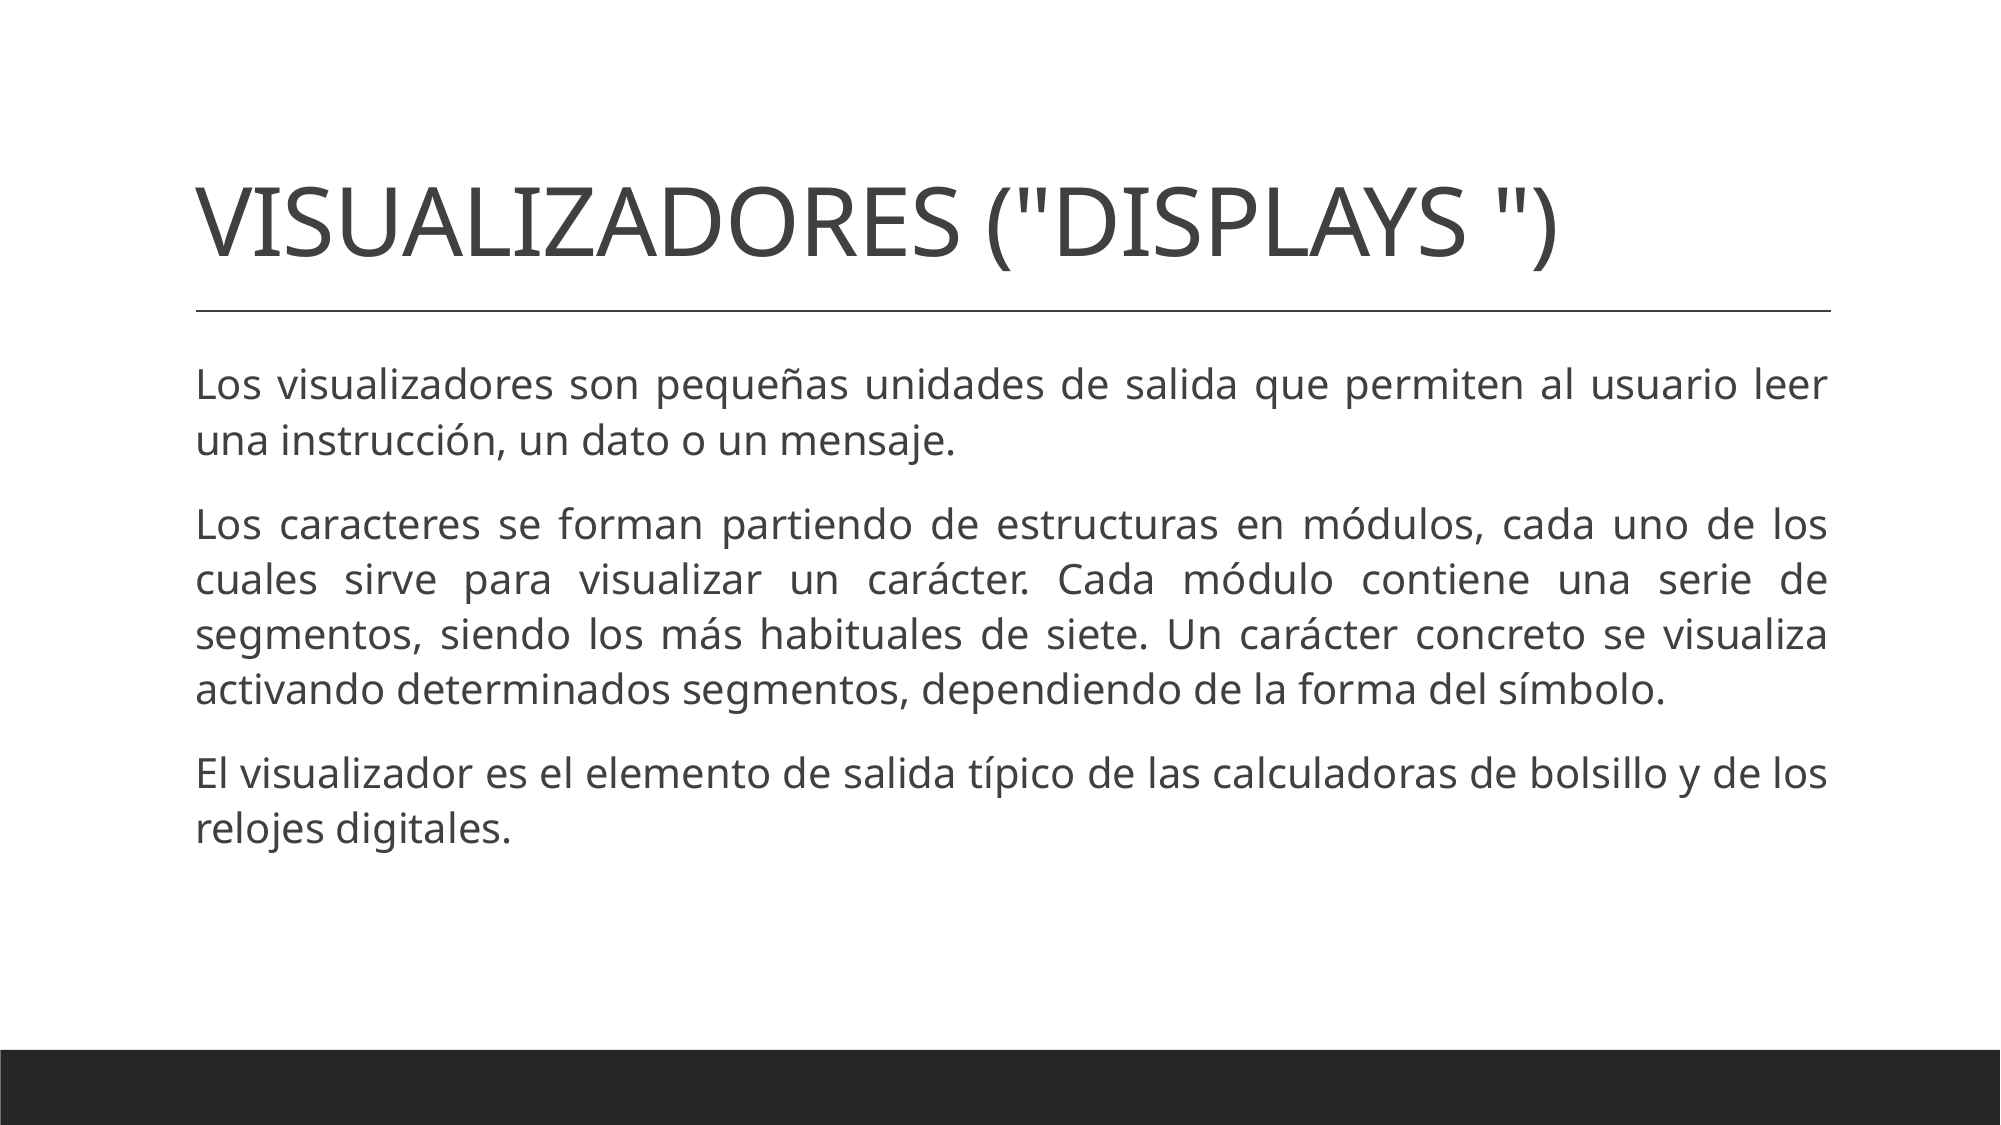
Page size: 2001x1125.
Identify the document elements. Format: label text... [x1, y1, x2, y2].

title VISUALIZADORES ("DISPLAYS ") [180, 47, 1830, 285]
list Los visualizadores son pequeñas unidades de salida que permiten al usuario leer una instrucción, un dato o un mensaje. Los caracteres se forman partiendo de estructuras en módulos, cada uno de los cuales sirve para visualizar un carácter. Cada módulo contiene una serie de segmentos, siendo los más habituales de siete. Un carácter concreto se visualiza activando determinados segmentos, dependiendo de la forma del símbolo. El visualizador es el elemento de salida típico de las calculadoras de bolsillo y de los relojes digitales. [180, 345, 1830, 1046]
